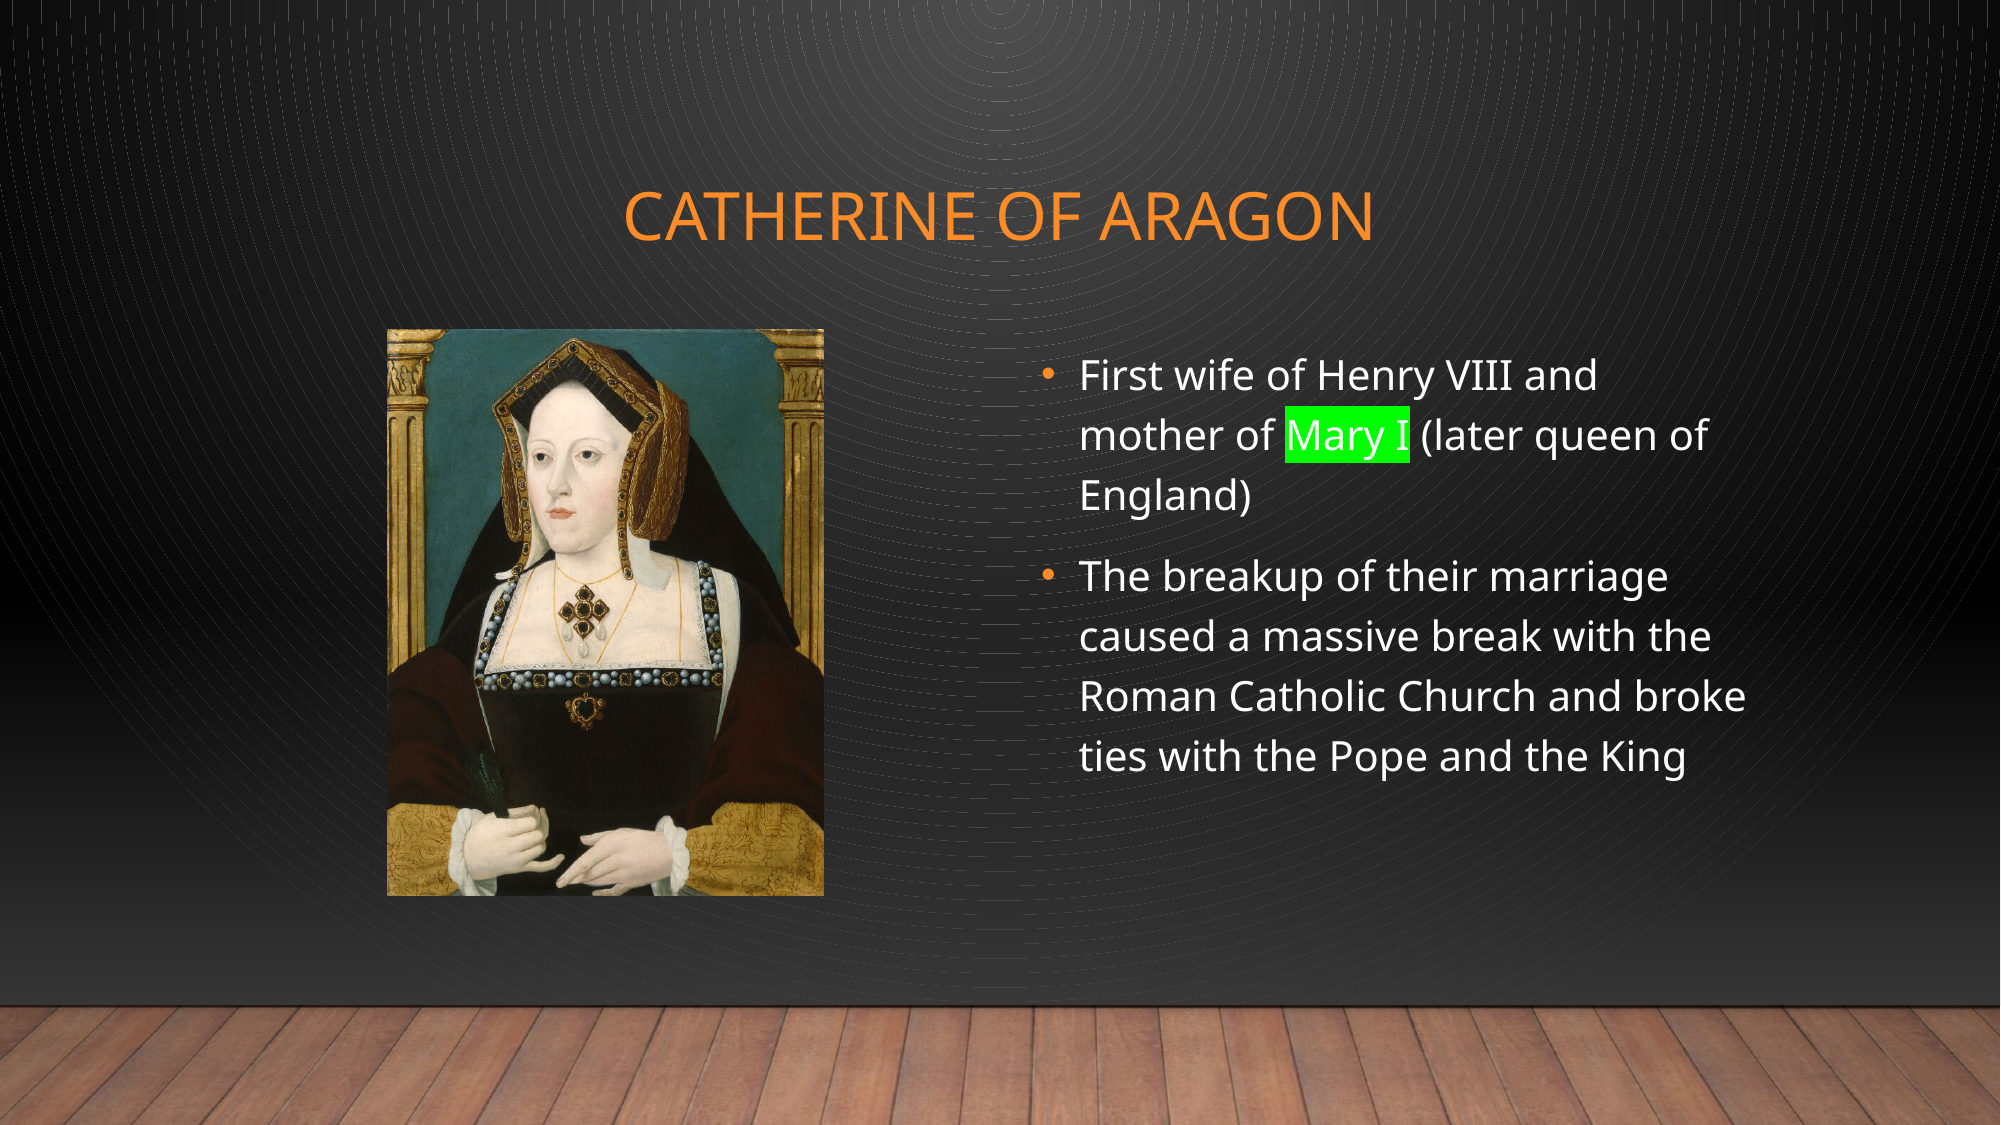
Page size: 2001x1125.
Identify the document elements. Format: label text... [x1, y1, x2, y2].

title Catherine of aragon [237, 132, 1763, 306]
list First wife of Henry VIII and mother of Mary I (later queen of England) The breakup of their marriage caused a massive break with the Roman Catholic Church and broke ties with the Pope and the King [1025, 330, 1763, 896]
picture [0, 1005, 2000, 1125]
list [387, 329, 824, 896]
